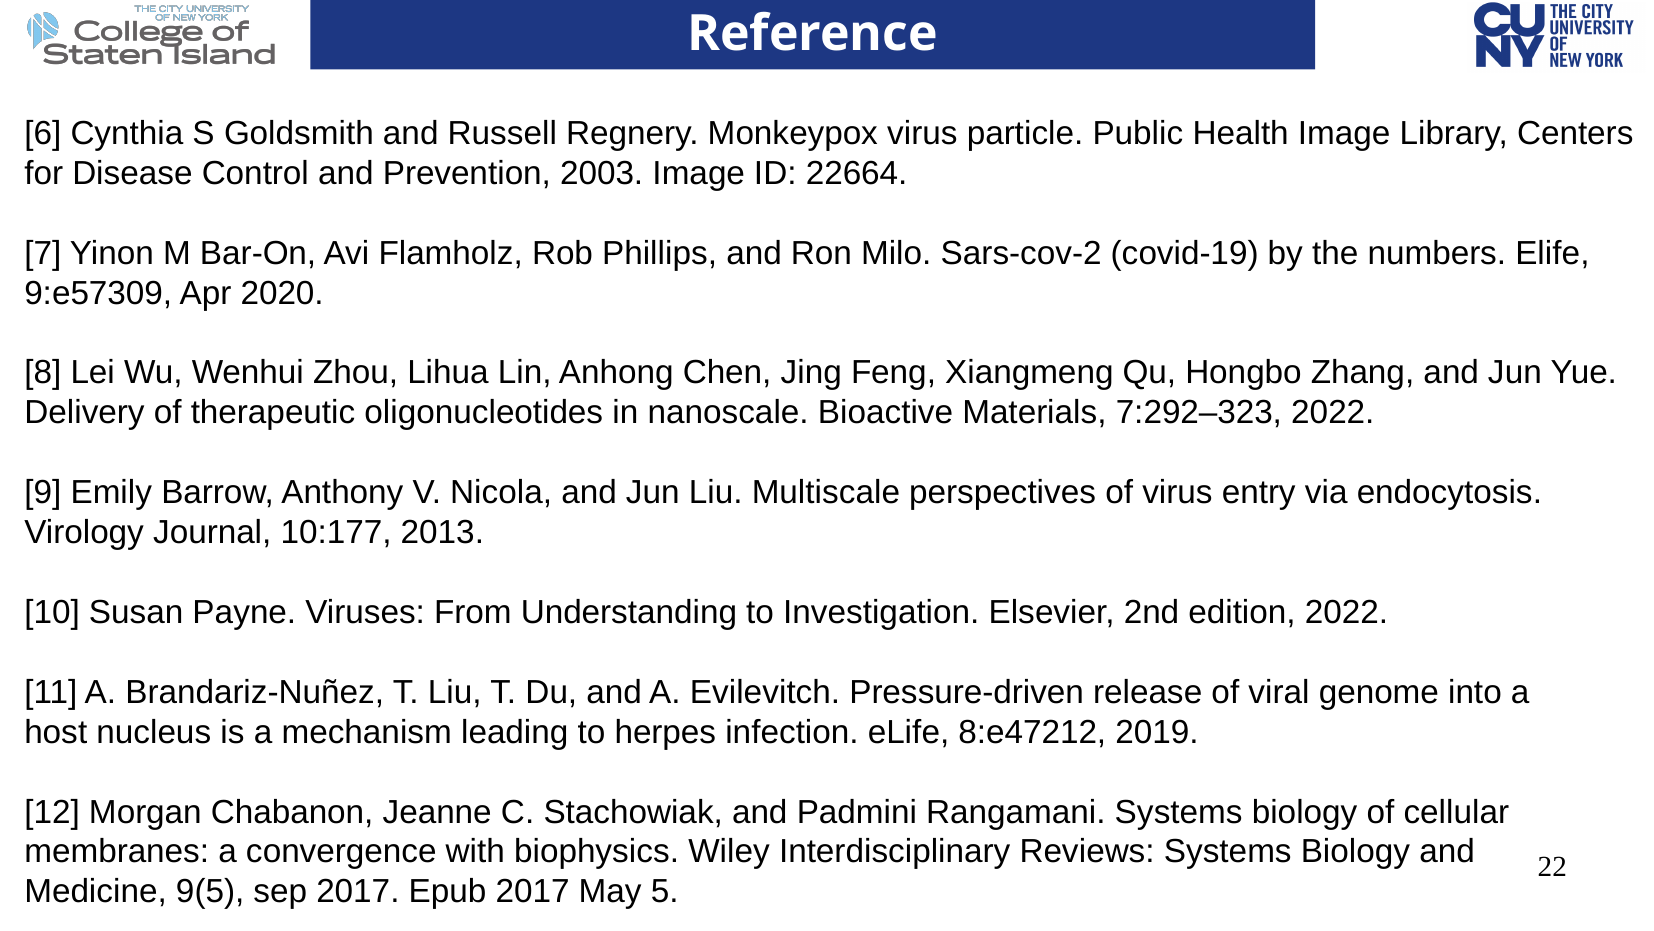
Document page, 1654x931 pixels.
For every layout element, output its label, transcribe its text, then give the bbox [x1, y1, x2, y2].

slide_number 22 [1185, 847, 1568, 908]
text_box [6] Cynthia S Goldsmith and Russell Regnery. Monkeypox virus particle. Public Health Image Library, Centers for Disease Control and Prevention, 2003. Image ID: 22664. [7] Yinon M Bar-On, Avi Flamholz, Rob Phillips, and Ron Milo. Sars-cov-2 (covid-19) by the numbers. Elife, 9:e57309, Apr 2020. [8] Lei Wu, Wenhui Zhou, Lihua Lin, Anhong Chen, Jing Feng, Xiangmeng Qu, Hongbo Zhang, and Jun Yue. Delivery of therapeutic oligonucleotides in nanoscale. Bioactive Materials, 7:292–323, 2022. [9] Emily Barrow, Anthony V. Nicola, and Jun Liu. Multiscale perspectives of virus entry via endocytosis. Virology Journal, 10:177, 2013. [10] Susan Payne. Viruses: From Understanding to Investigation. Elsevier, 2nd edition, 2022. [11] A. Brandariz-Nuñez, T. Liu, T. Du, and A. Evilevitch. Pressure-driven release of viral genome into a host nucleus is a mechanism leading to herpes infection. eLife, 8:e47212, 2019. [12] Morgan Chabanon, Jeanne C. Stachowiak, and Padmini Rangamani. Systems biology of cellular membranes: a convergence with biophysics. Wiley Interdisciplinary Reviews: Systems Biology and Medicine, 9(5), sep 2017. Epub 2017 May 5. [9, 103, 1654, 917]
picture [1467, 2, 1646, 73]
picture [0, 0, 308, 70]
text_box Reference [310, 0, 1316, 70]
